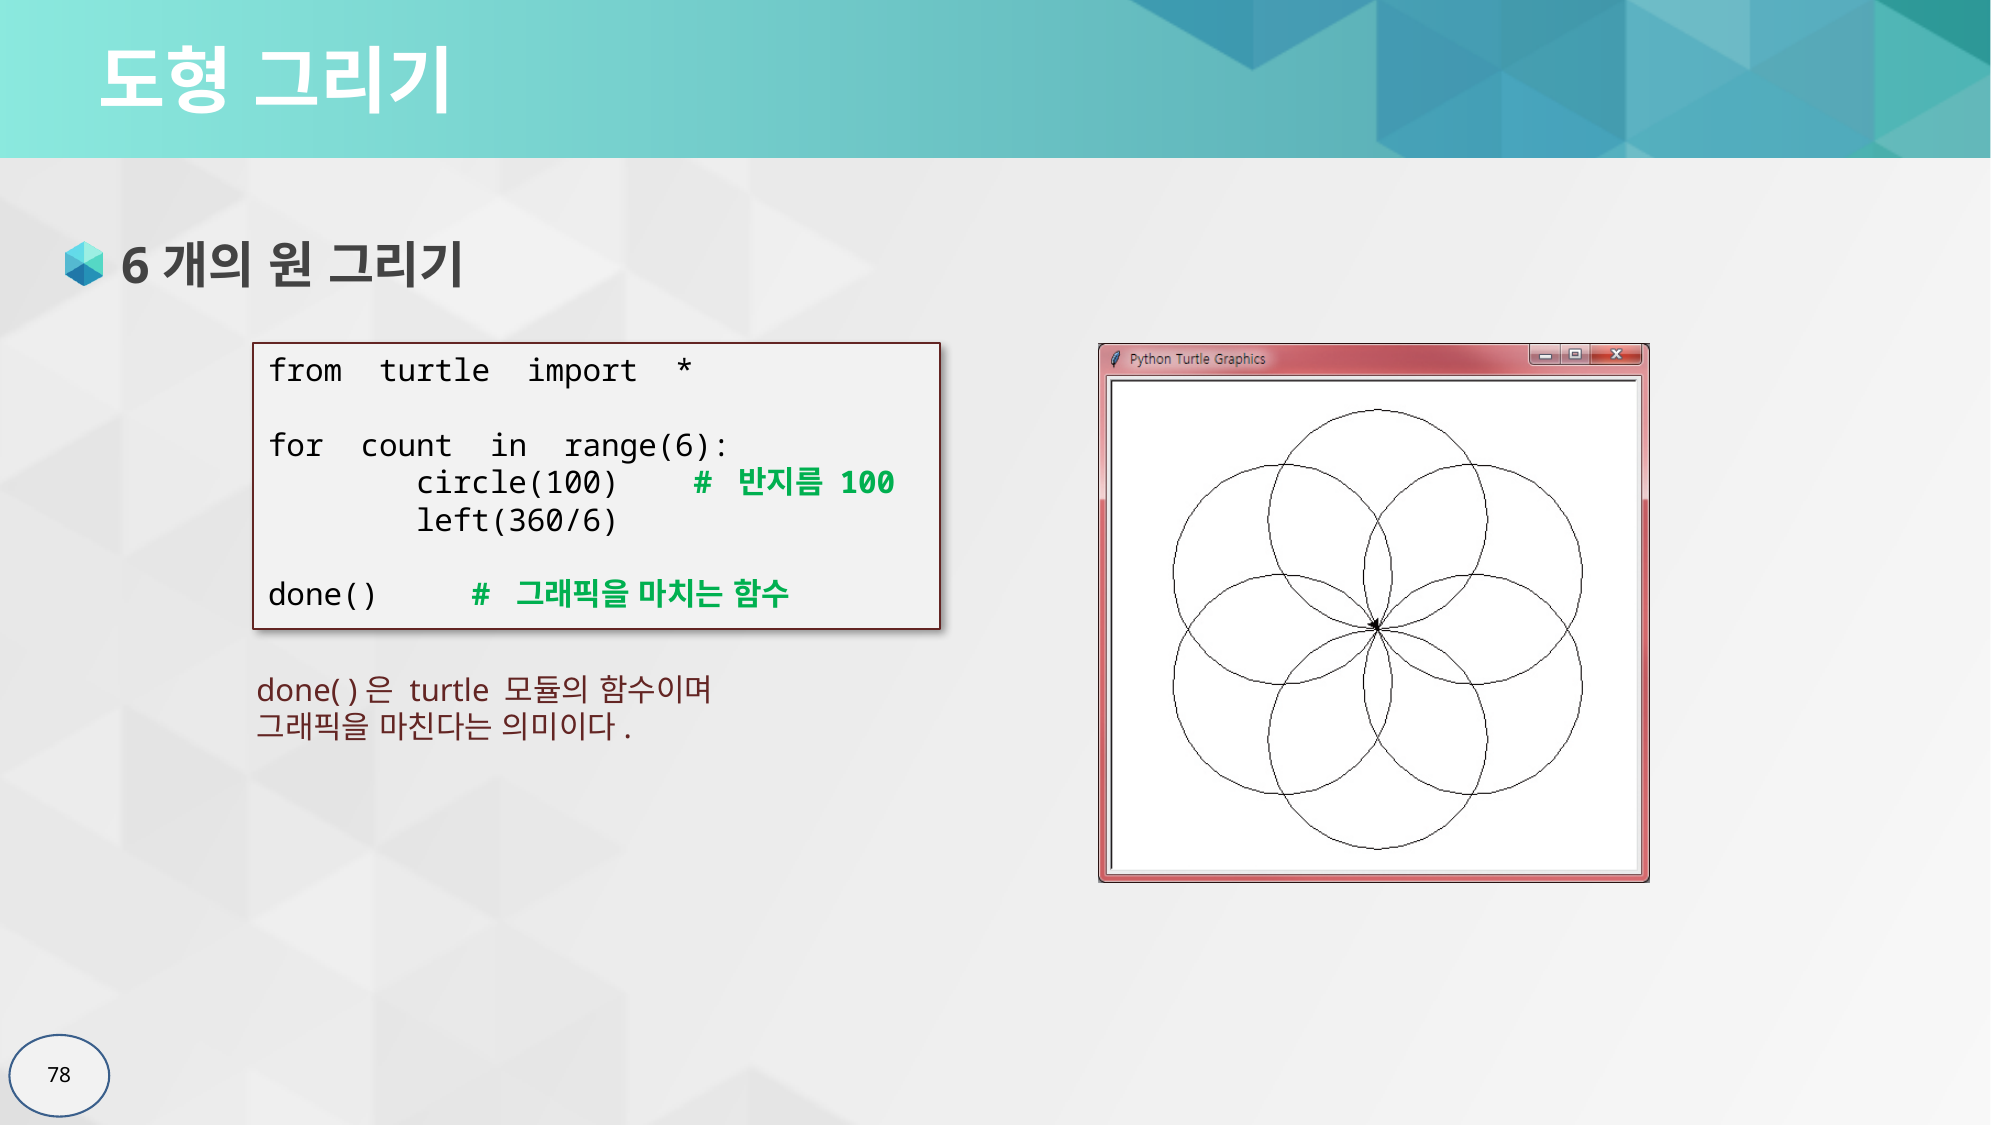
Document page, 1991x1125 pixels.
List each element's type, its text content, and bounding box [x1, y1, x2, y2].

picture [0, 0, 1991, 1125]
text_box done( )은 turtle 모듈의 함수이며 그래픽을 마친다는 의미이다. [241, 662, 733, 753]
list 6개의 원 그리기 [50, 196, 1929, 1079]
title 도형 그리기 [83, 0, 1681, 158]
text_box from turtle import * for count in range(6): circle(100) # 반지름 100 left(360/6) done() # 그래픽을 마치는 함수 [253, 343, 941, 630]
